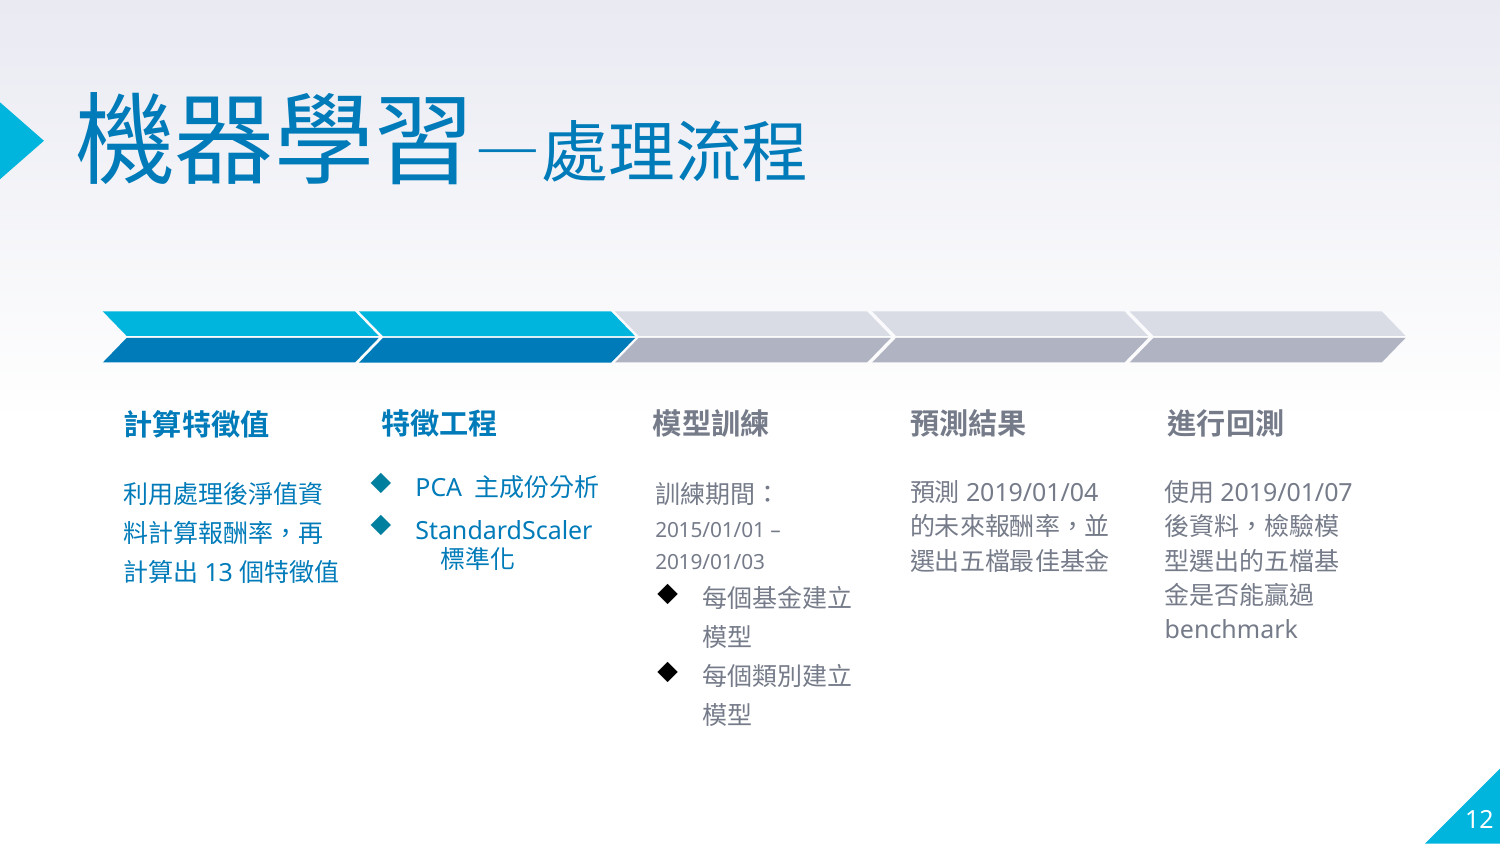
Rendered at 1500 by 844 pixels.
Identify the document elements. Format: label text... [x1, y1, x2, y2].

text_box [353, 311, 636, 584]
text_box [102, 311, 351, 457]
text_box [614, 311, 869, 574]
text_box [1129, 311, 1406, 584]
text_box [871, 311, 1127, 584]
text_box 利用處理後淨值資料計算報酬率，再計算出13個特徵值 [108, 466, 348, 573]
slide_number 12 [1418, 760, 1494, 838]
title 機器學習—處理流程 [75, 99, 1359, 277]
text_box [1425, 766, 1500, 844]
